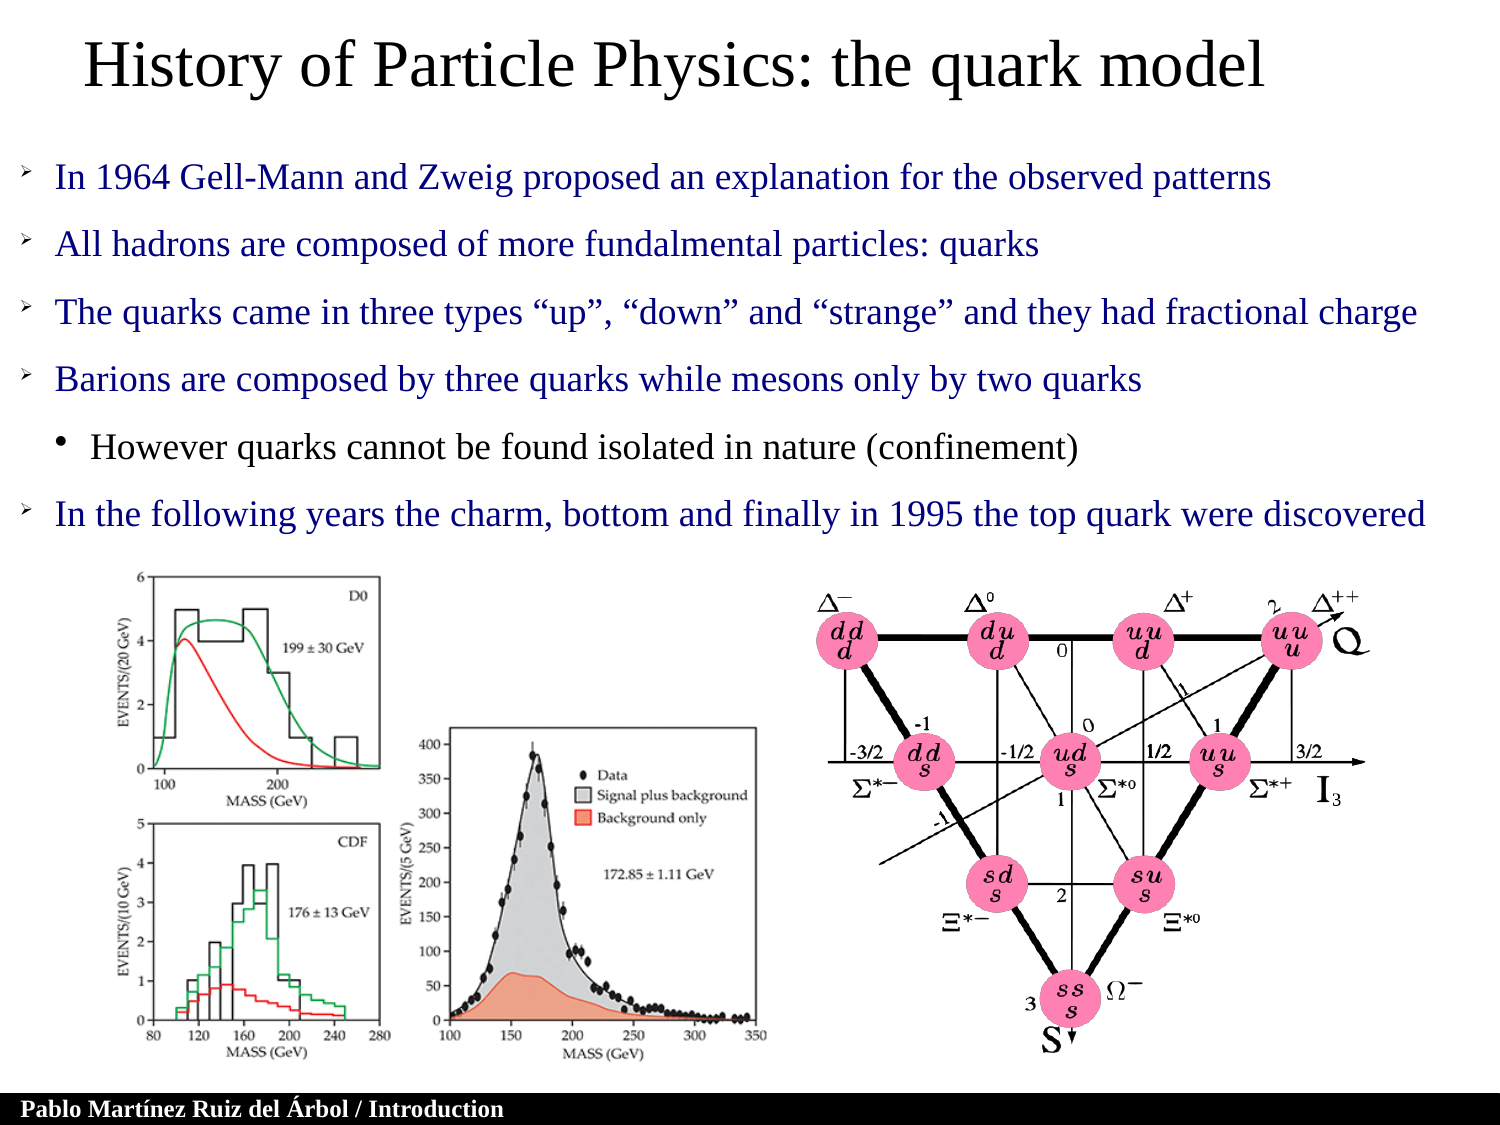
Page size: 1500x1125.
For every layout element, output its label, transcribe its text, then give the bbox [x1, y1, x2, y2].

picture [110, 566, 775, 1066]
text_box History of Particle Physics: the quark model [16, 12, 1335, 117]
text_box In 1964 Gell-Mann and Zweig proposed an explanation for the observed patterns All hadrons are composed of more fundalmental particles: quarks The quarks came in three types “up”, “down” and “strange” and they had fractional charge Barions are composed by three quarks while mesons only by two quarks However quarks cannot be found isolated in nature (confinement) In the following years the charm, bottom and finally in 1995 the top quark were discovered [0, 117, 1500, 260]
picture [801, 576, 1383, 1061]
